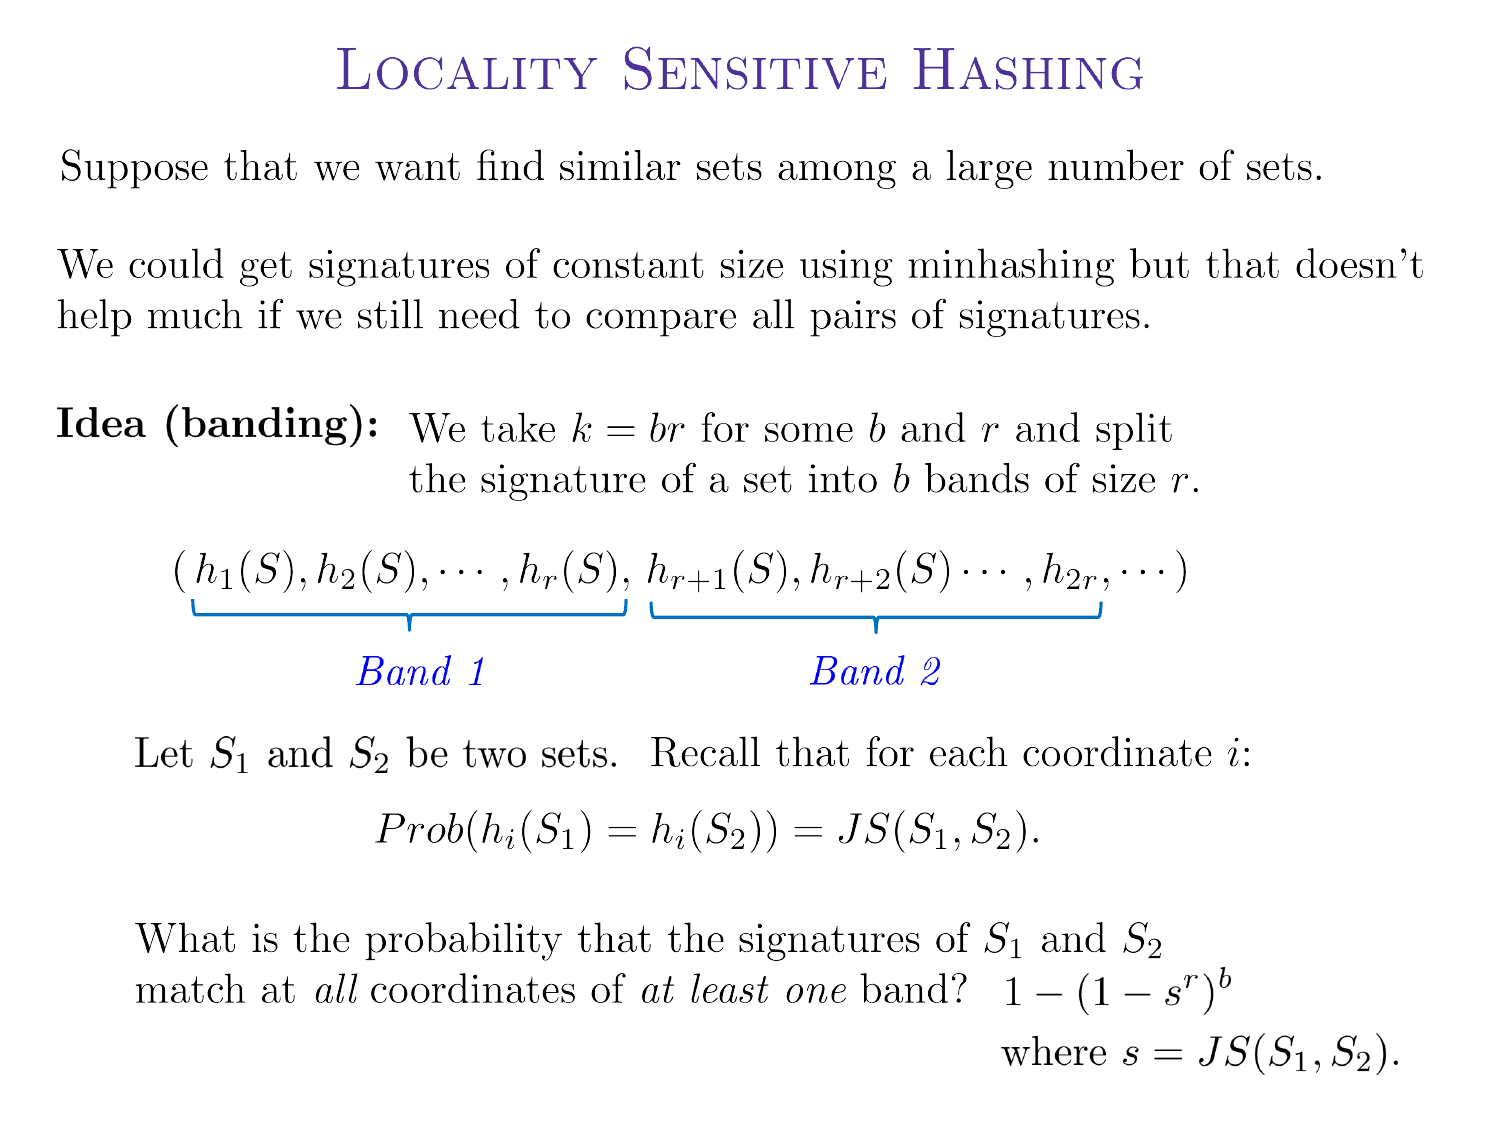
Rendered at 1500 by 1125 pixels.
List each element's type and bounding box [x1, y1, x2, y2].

picture [57, 248, 1424, 338]
picture [355, 654, 483, 685]
text_box [650, 601, 1102, 634]
picture [808, 654, 940, 686]
picture [174, 550, 1186, 594]
picture [374, 810, 1038, 853]
picture [134, 736, 616, 773]
text_box [192, 601, 627, 632]
picture [337, 46, 1144, 90]
picture [134, 922, 1231, 1016]
picture [1001, 1032, 1399, 1076]
picture [650, 736, 1250, 768]
picture [57, 404, 376, 447]
picture [62, 149, 1321, 189]
picture [409, 412, 1198, 501]
